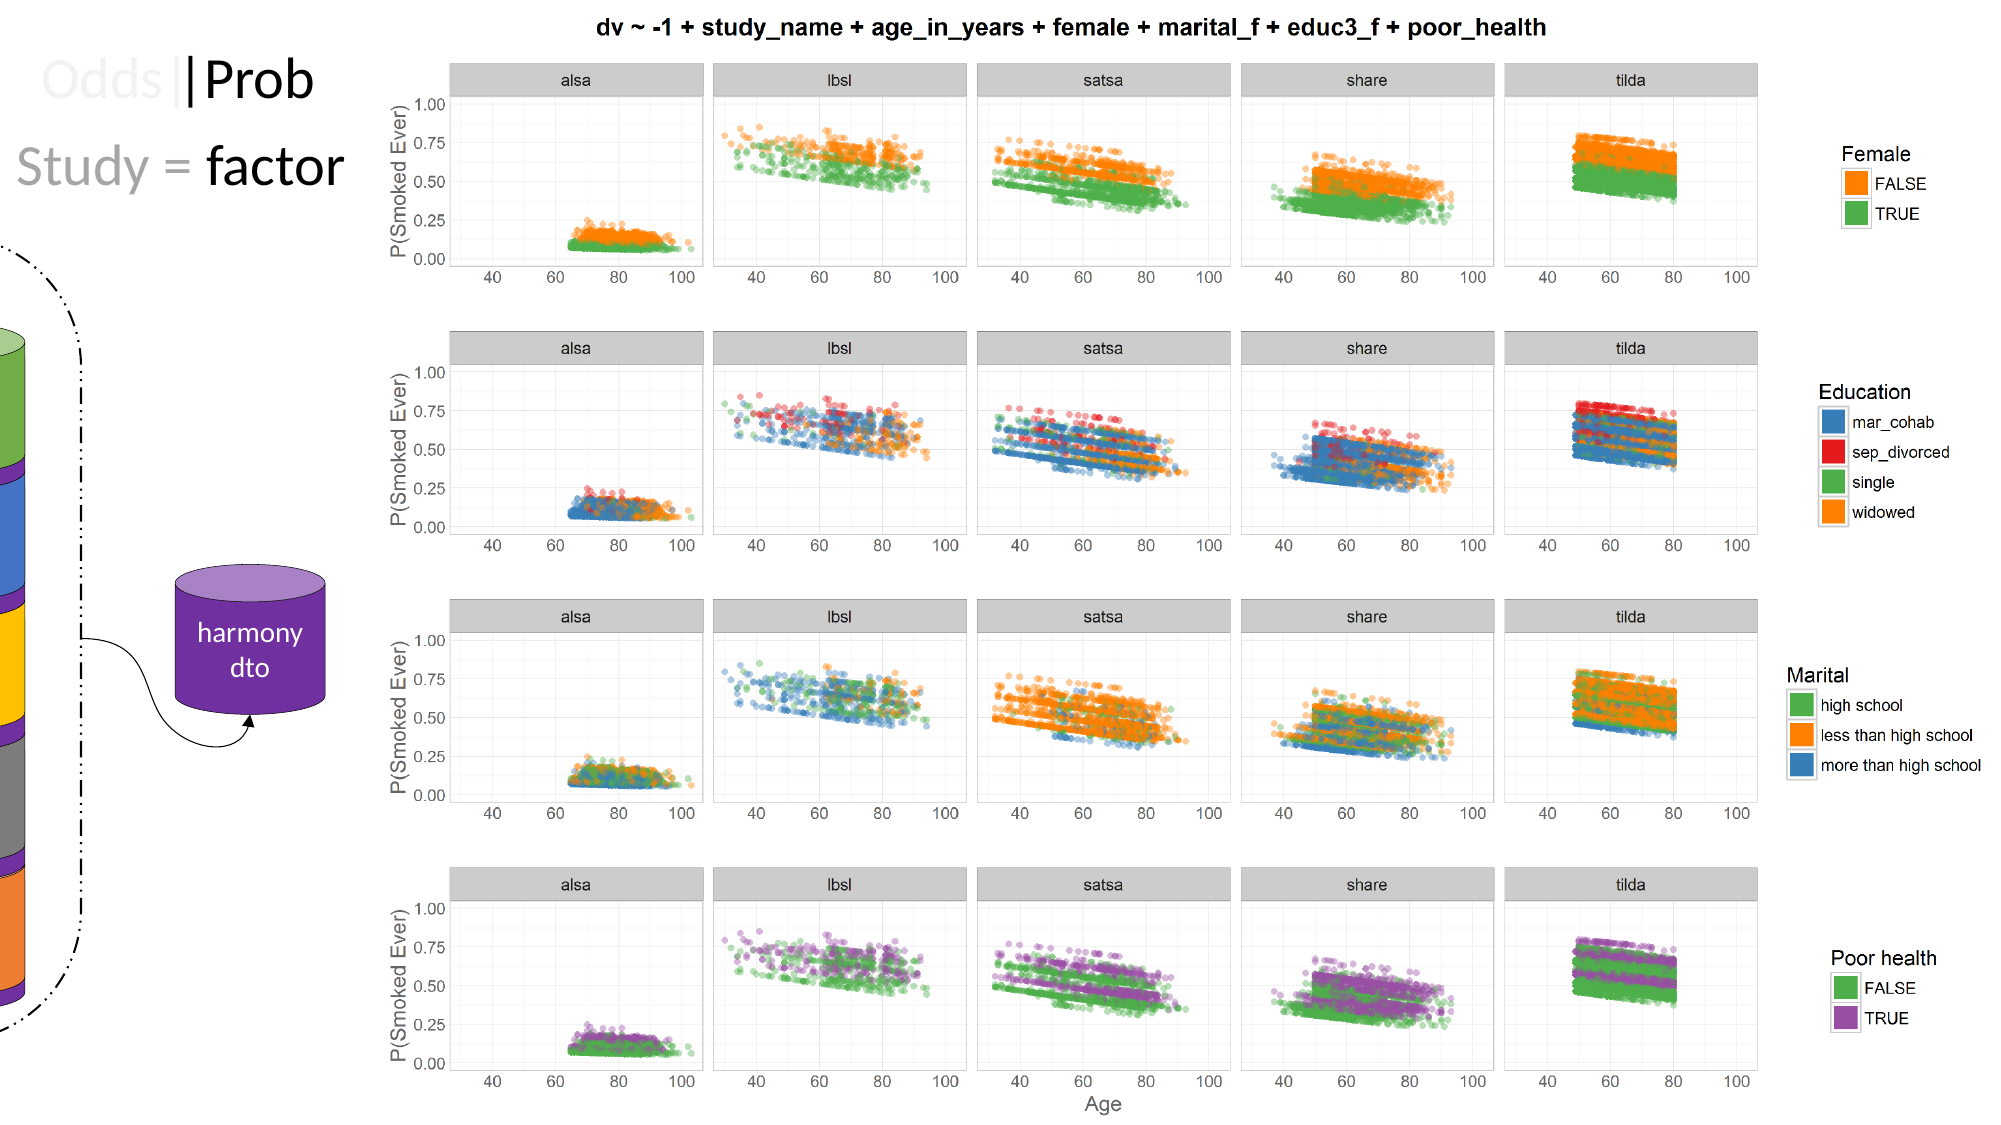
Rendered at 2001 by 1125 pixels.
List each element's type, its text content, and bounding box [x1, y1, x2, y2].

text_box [0, 323, 25, 1011]
text_box harmony dto [174, 563, 327, 716]
picture [374, 0, 2000, 1125]
text_box [0, 321, 83, 1033]
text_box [24, 32, 331, 119]
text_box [0, 119, 362, 206]
text_box dto [0, 236, 76, 321]
